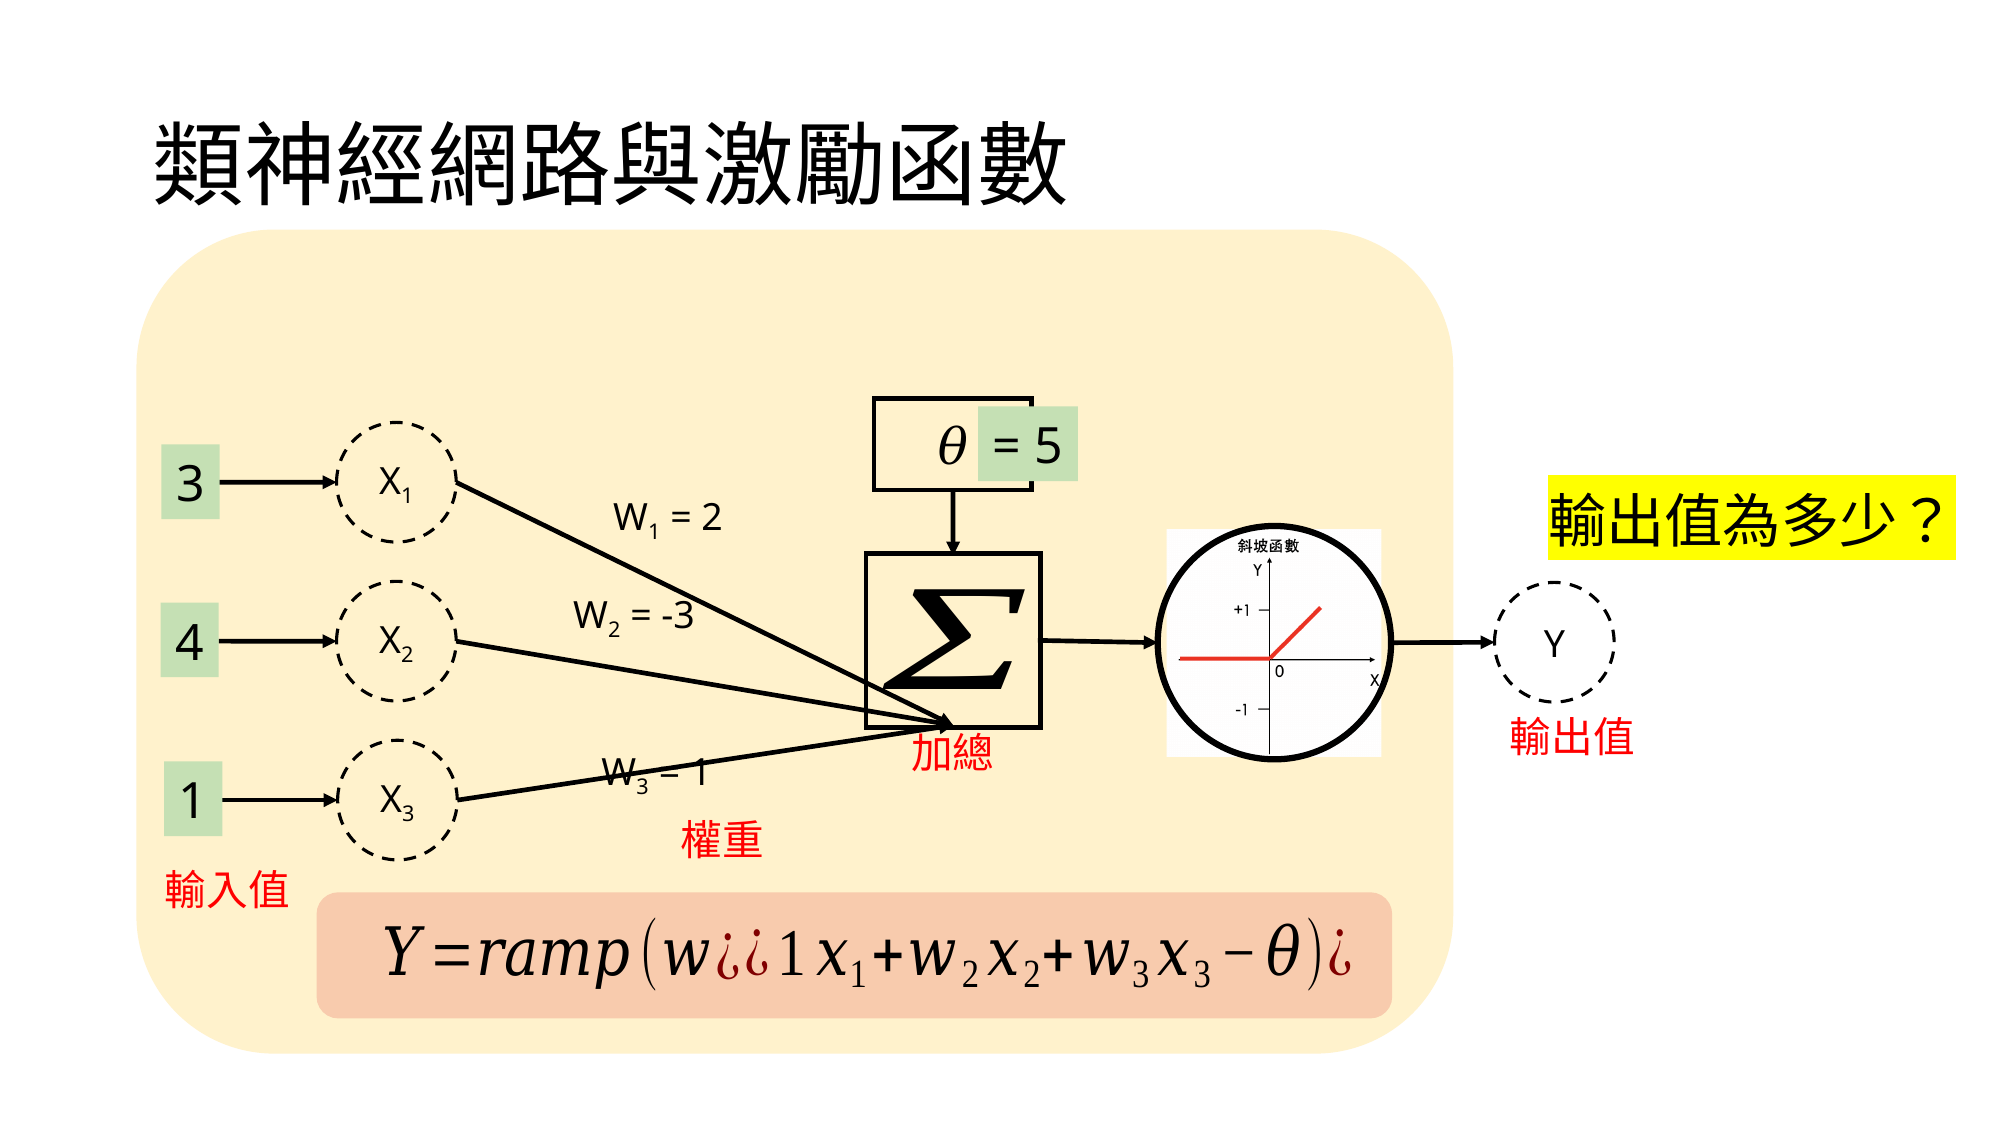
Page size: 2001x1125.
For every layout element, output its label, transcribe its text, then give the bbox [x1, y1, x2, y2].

text_box [136, 229, 1454, 1054]
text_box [456, 482, 869, 640]
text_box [457, 640, 869, 801]
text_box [317, 893, 1392, 1018]
text_box = 5 [978, 406, 1078, 482]
text_box 輸出值 [1495, 703, 1651, 769]
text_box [1157, 525, 1392, 760]
text_box 𝜃 [873, 398, 1033, 491]
title 類神經網路與激勵函數 [137, 59, 1863, 278]
text_box 加總 [896, 719, 1010, 784]
text_box 輸入值 [150, 855, 305, 921]
text_box X1 [335, 421, 457, 544]
text_box 輸出值為多少？ [1533, 477, 1972, 562]
text_box X3 [336, 739, 459, 861]
text_box Y [1493, 581, 1616, 703]
text_box 1 [164, 761, 223, 837]
text_box 4 [160, 602, 219, 678]
text_box W3 = 1 [586, 801, 727, 807]
text_box 權重 [666, 806, 780, 872]
text_box 3 [161, 444, 220, 520]
text_box X2 [335, 580, 457, 703]
